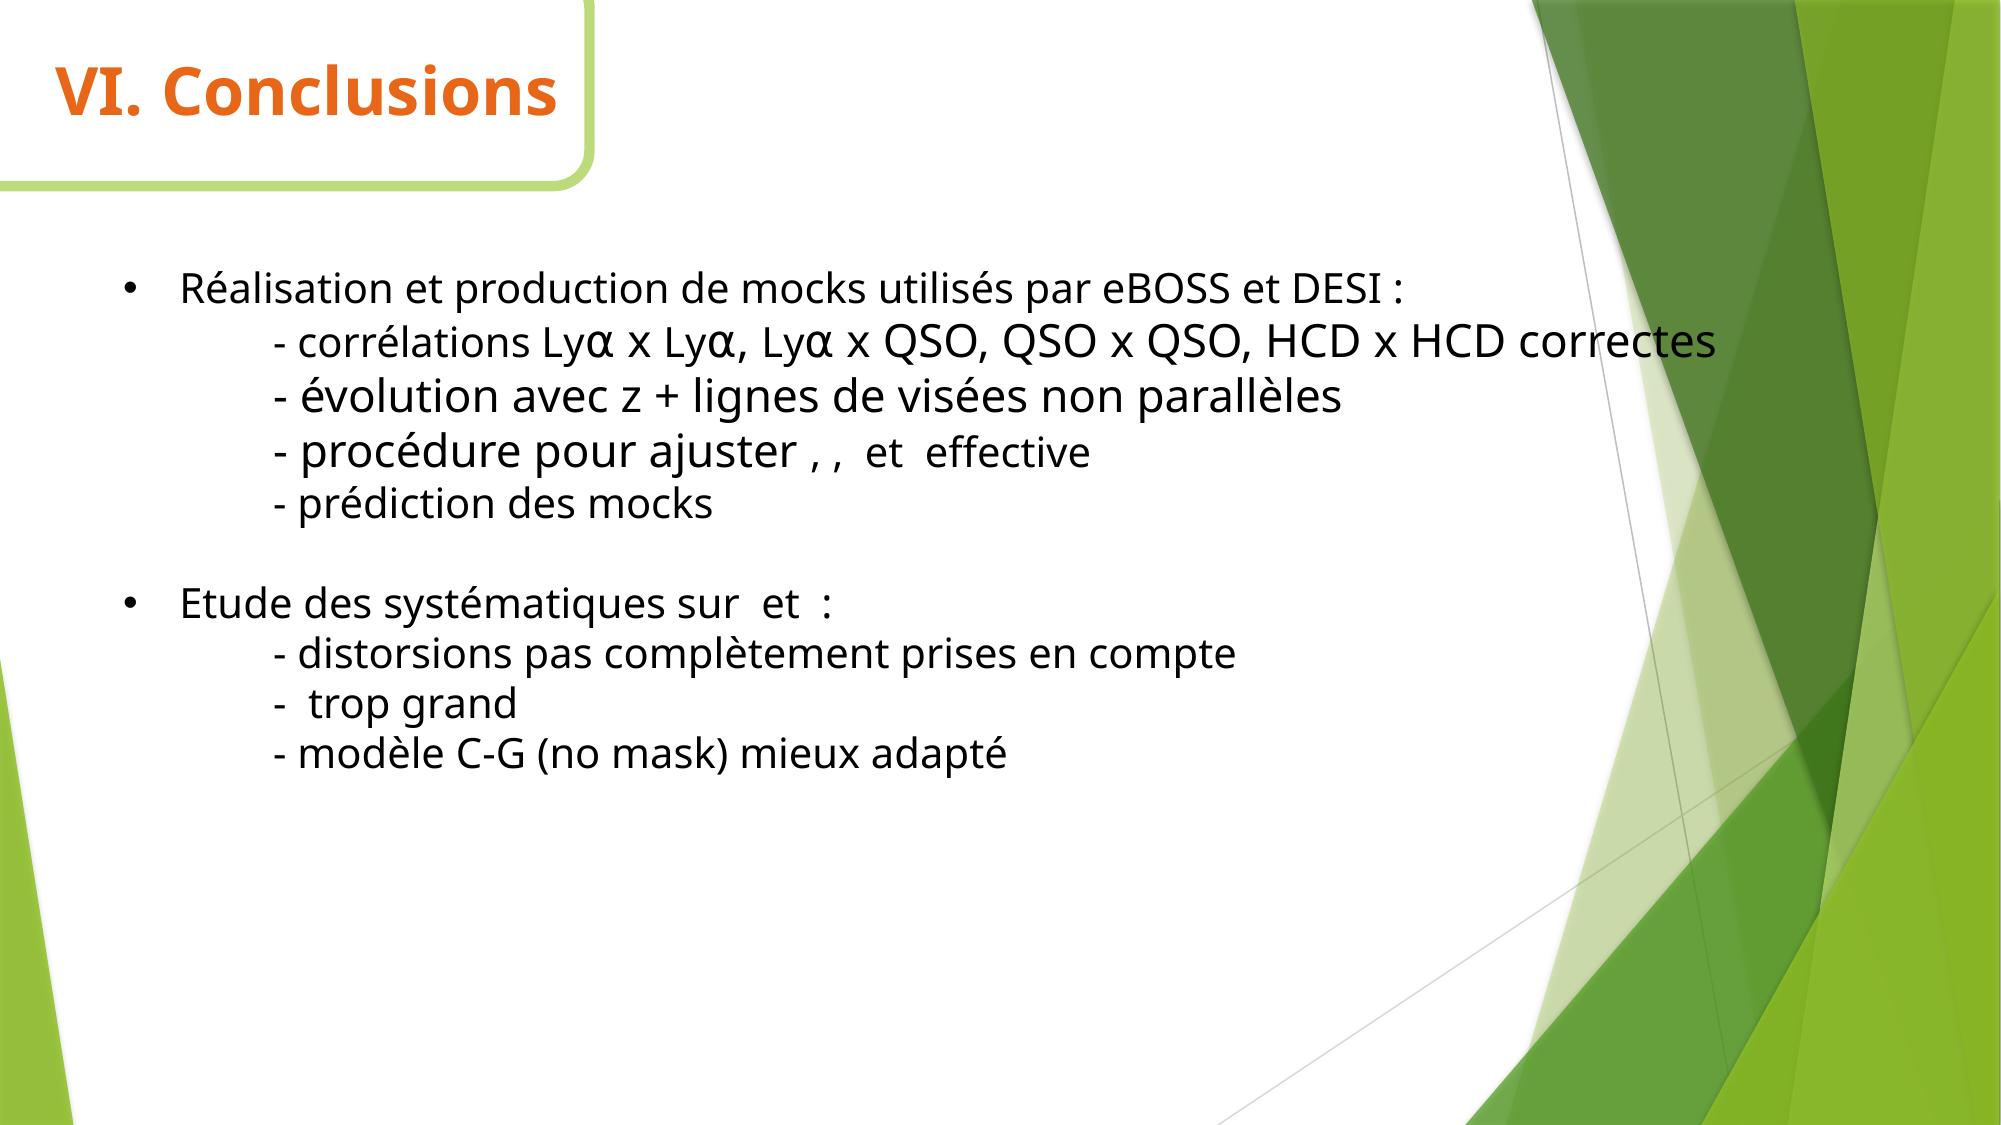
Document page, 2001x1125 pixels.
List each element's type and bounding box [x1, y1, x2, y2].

text_box [0, 0, 592, 188]
